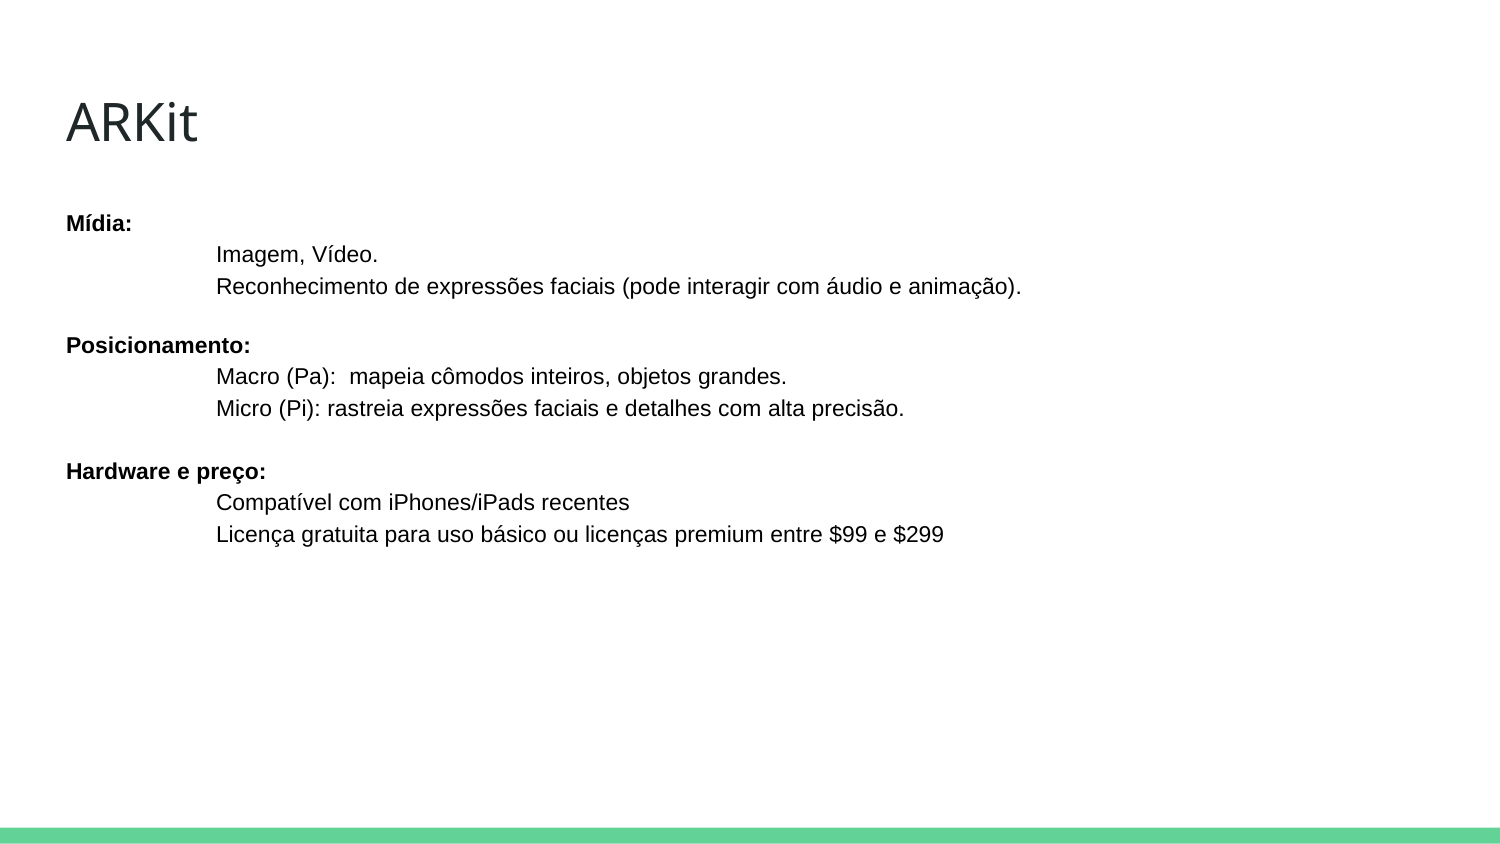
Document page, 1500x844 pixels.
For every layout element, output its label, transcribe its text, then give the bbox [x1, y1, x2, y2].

list Mídia: Imagem, Vídeo. Reconhecimento de expressões faciais (pode interagir com áudio e animação). Posicionamento: Macro (Pa): mapeia cômodos inteiros, objetos grandes. Micro (Pi): rastreia expressões faciais e detalhes com alta precisão. Hardware e preço: Compatível com iPhones/iPads recentes Licença gratuita para uso básico ou licenças premium entre $99 e $299 [51, 189, 1322, 750]
title ARKit [51, 72, 1449, 167]
